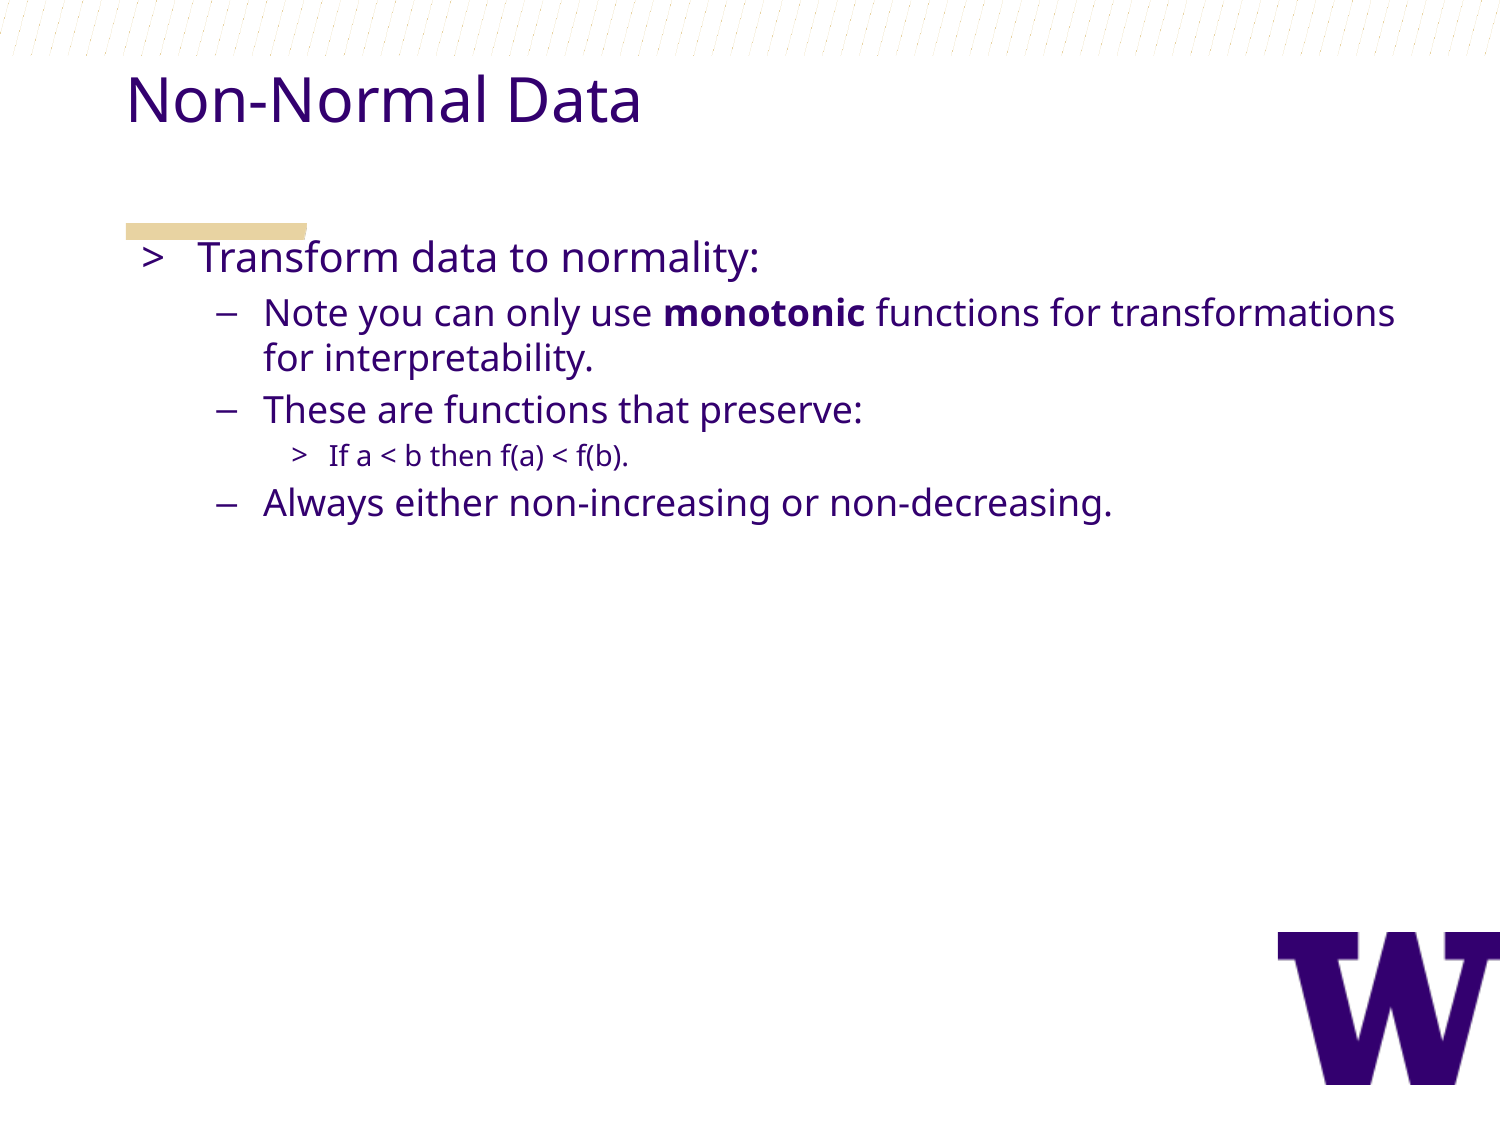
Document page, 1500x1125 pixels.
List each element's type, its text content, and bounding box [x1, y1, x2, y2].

list Transform data to normality: Note you can only use monotonic functions for transformations for interpretability. These are functions that preserve: If a < b then f(a) < f(b). Always either non-increasing or non-decreasing. [126, 223, 1472, 883]
picture [0, 0, 1500, 56]
list Non-Normal Data [110, 60, 1453, 224]
